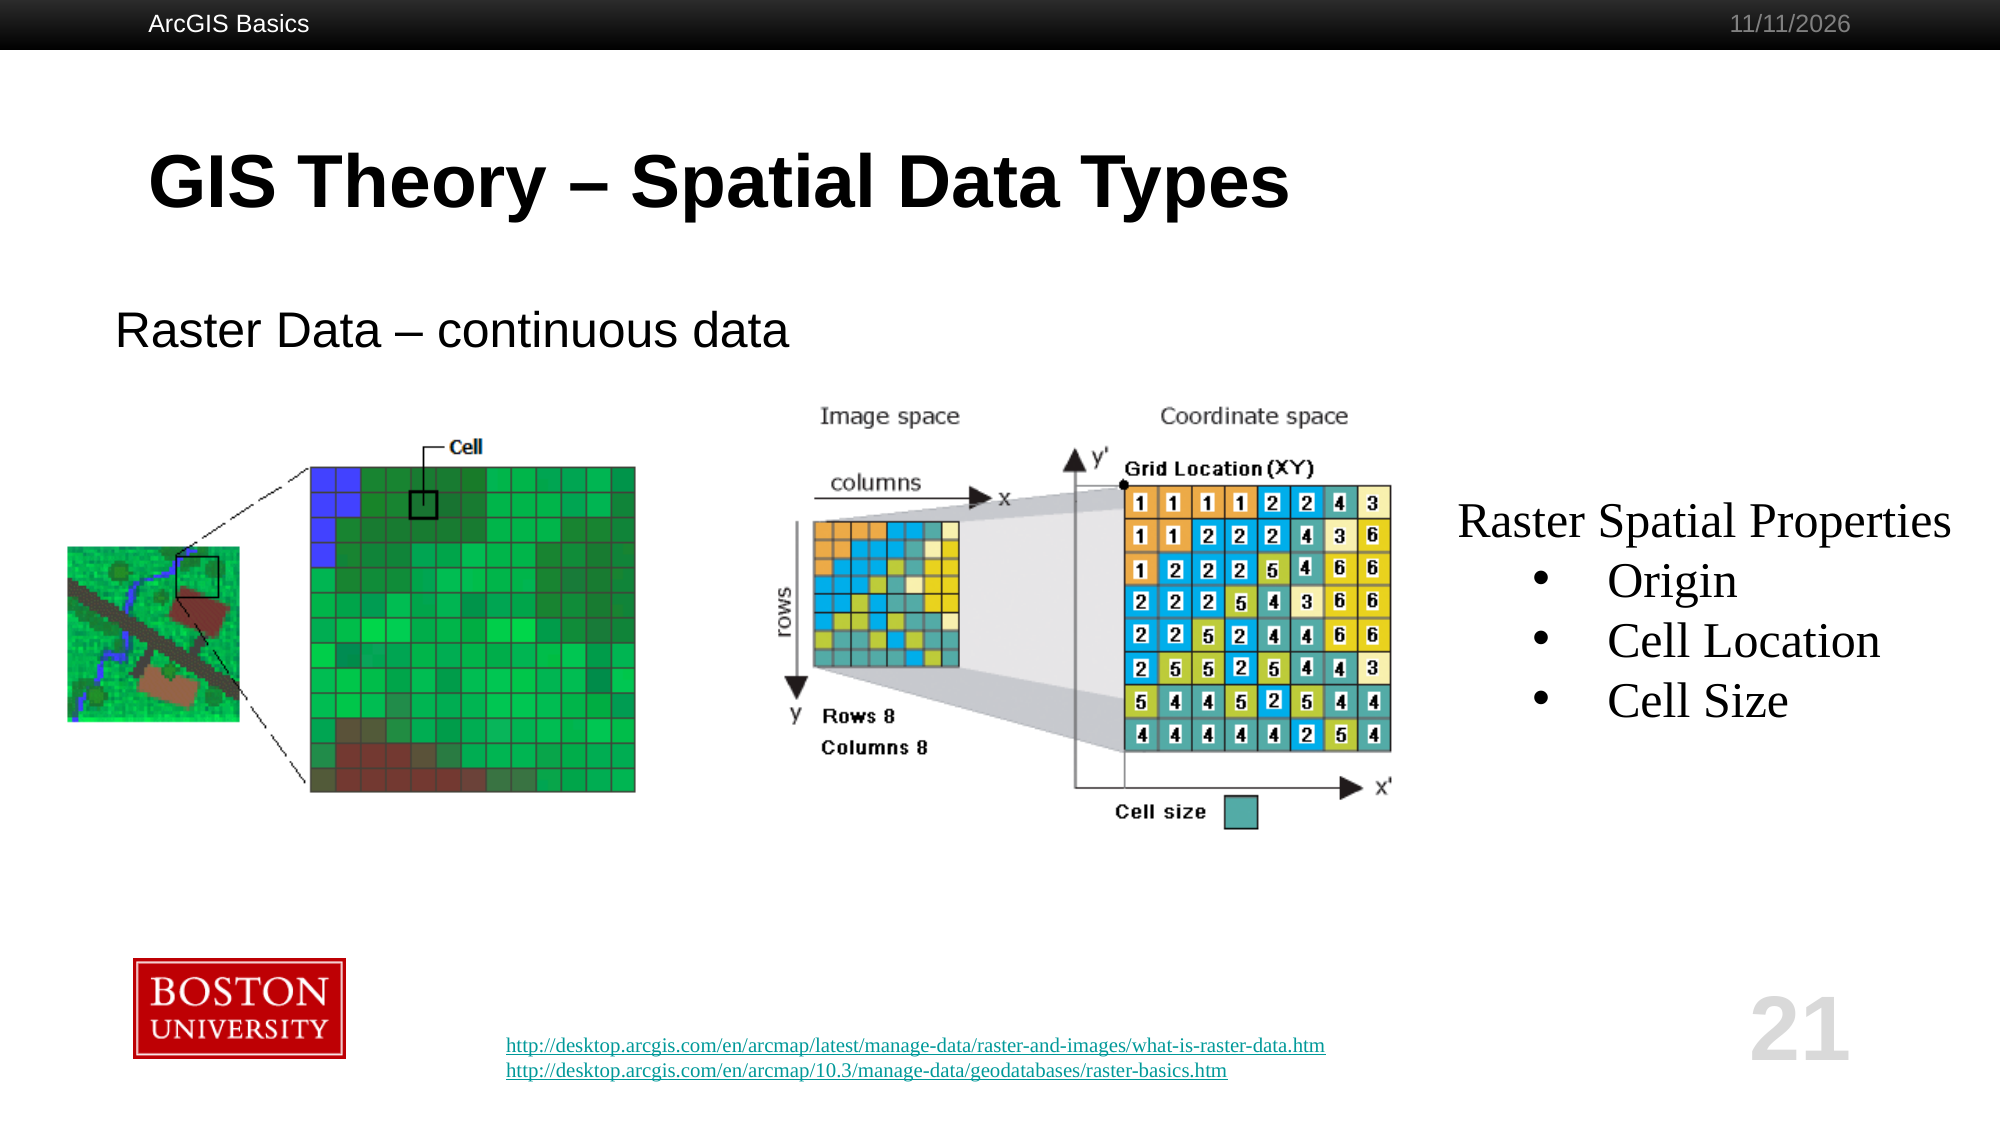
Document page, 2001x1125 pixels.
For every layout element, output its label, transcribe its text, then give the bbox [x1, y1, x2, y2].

picture [63, 434, 639, 796]
list Raster Data – continuous data [99, 290, 1834, 928]
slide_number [1449, 0, 1867, 51]
text_box http://desktop.arcgis.com/en/arcmap/latest/manage-data/raster-and-images/what-is-raster-data.htm http://desktop.arcgis.com/en/arcmap/10.3/manage-data/geodatabases/raster-basics.htm [491, 1024, 1347, 1090]
title GIS Theory – Spatial Data Types [133, 125, 1867, 238]
text_box Raster Spatial Properties Origin Cell Location Cell Size [1554, 480, 2000, 736]
picture [133, 958, 346, 1059]
slide_number 21 [1549, 968, 1867, 1082]
picture [691, 382, 1549, 831]
footer ArcGIS Basics [133, 0, 1251, 51]
